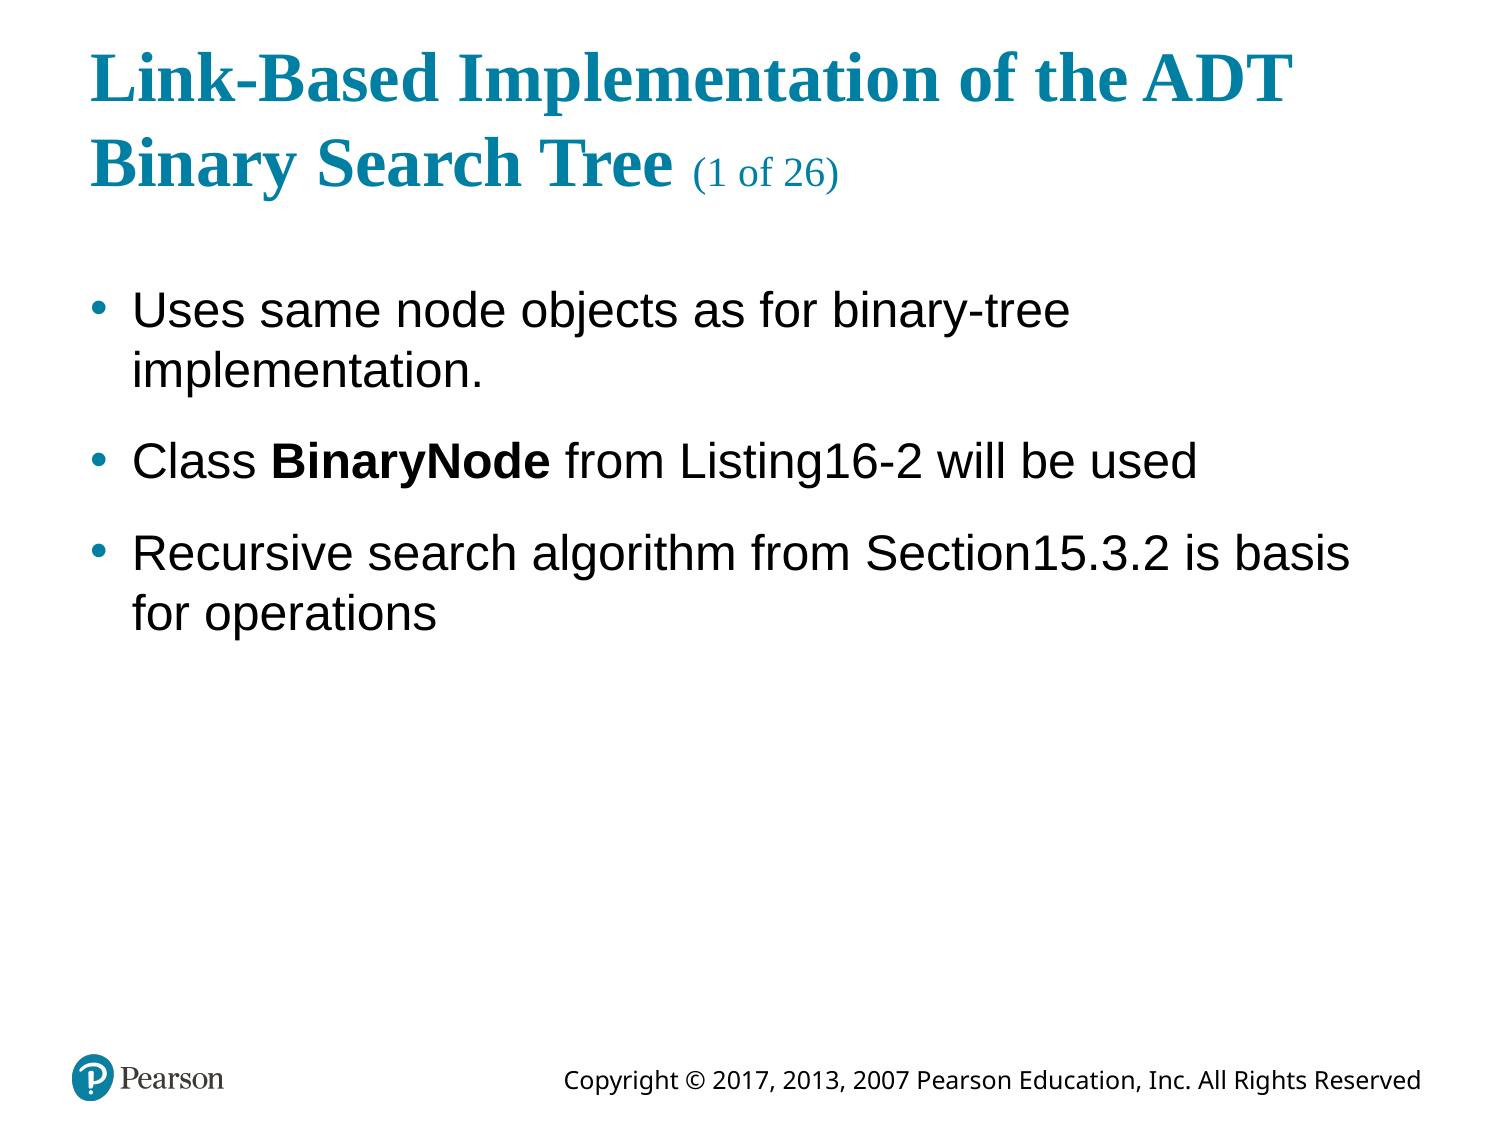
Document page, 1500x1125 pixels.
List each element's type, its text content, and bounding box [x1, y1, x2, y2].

picture [98, 1054, 224, 1101]
title Link-Based Implementation of the A D T Binary Search Tree (1 of 26) [75, 35, 1425, 216]
list Uses same node objects as for binary-tree implementation. Class BinaryNode from Listing16-2 will be used Recursive search algorithm from Section15.3.2 is basis for operations [75, 262, 1425, 1005]
picture [72, 1054, 88, 1070]
picture [72, 1087, 83, 1101]
picture [80, 1063, 106, 1088]
